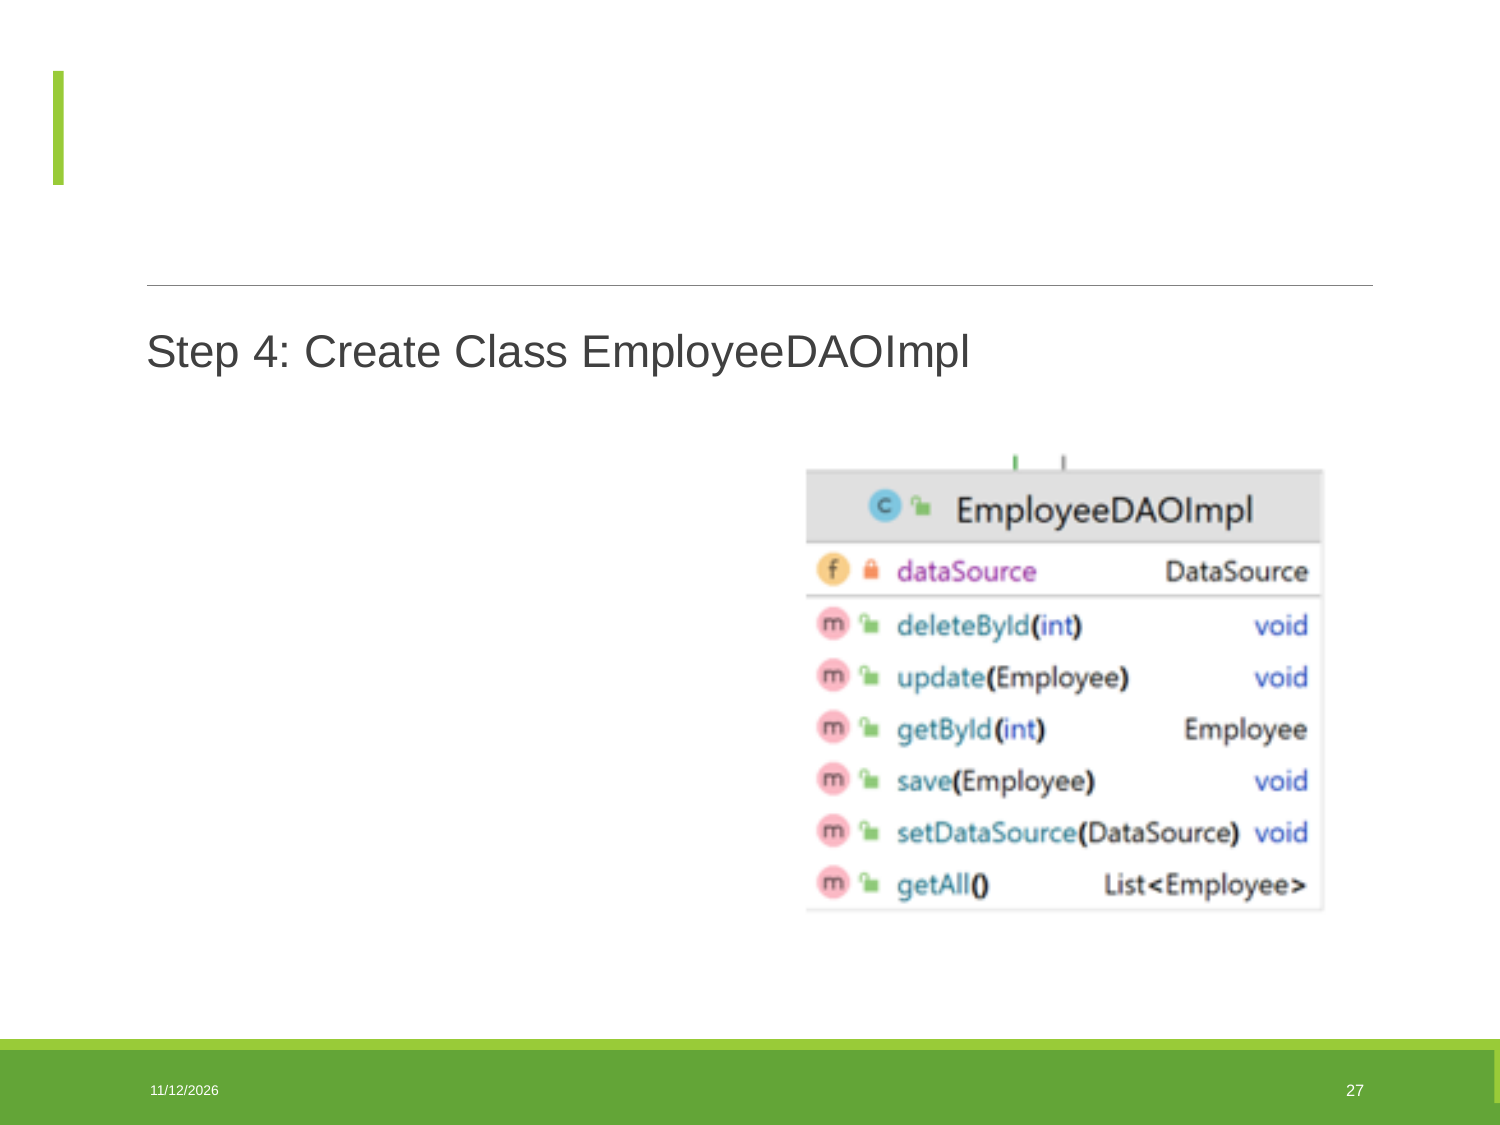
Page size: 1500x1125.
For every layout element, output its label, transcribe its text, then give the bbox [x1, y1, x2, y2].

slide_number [135, 1059, 440, 1120]
slide_number 27 [1218, 1059, 1380, 1120]
list Step 4: Create Class EmployeeDAOImpl [135, 302, 1373, 963]
picture [783, 452, 1347, 928]
